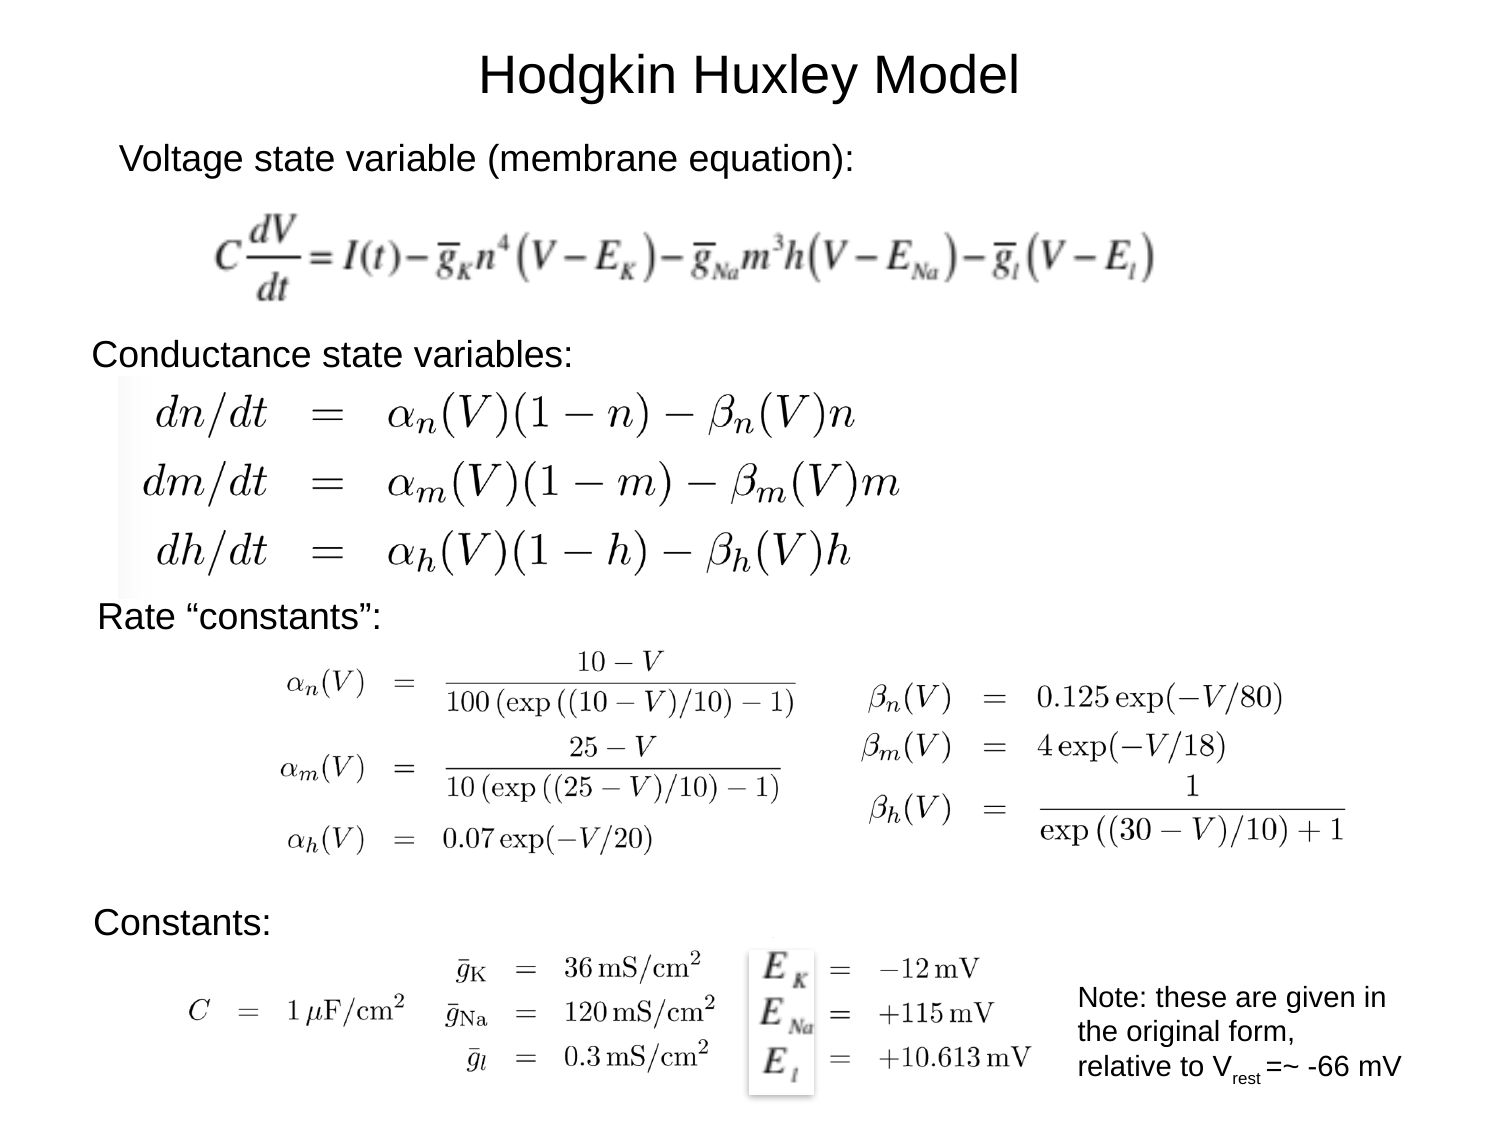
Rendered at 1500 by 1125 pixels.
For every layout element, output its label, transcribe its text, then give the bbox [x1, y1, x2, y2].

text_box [69, 584, 1356, 871]
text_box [0, 890, 1444, 1095]
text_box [53, 321, 917, 600]
text_box Hodgkin Huxley Model [463, 32, 1037, 112]
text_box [64, 126, 1157, 307]
